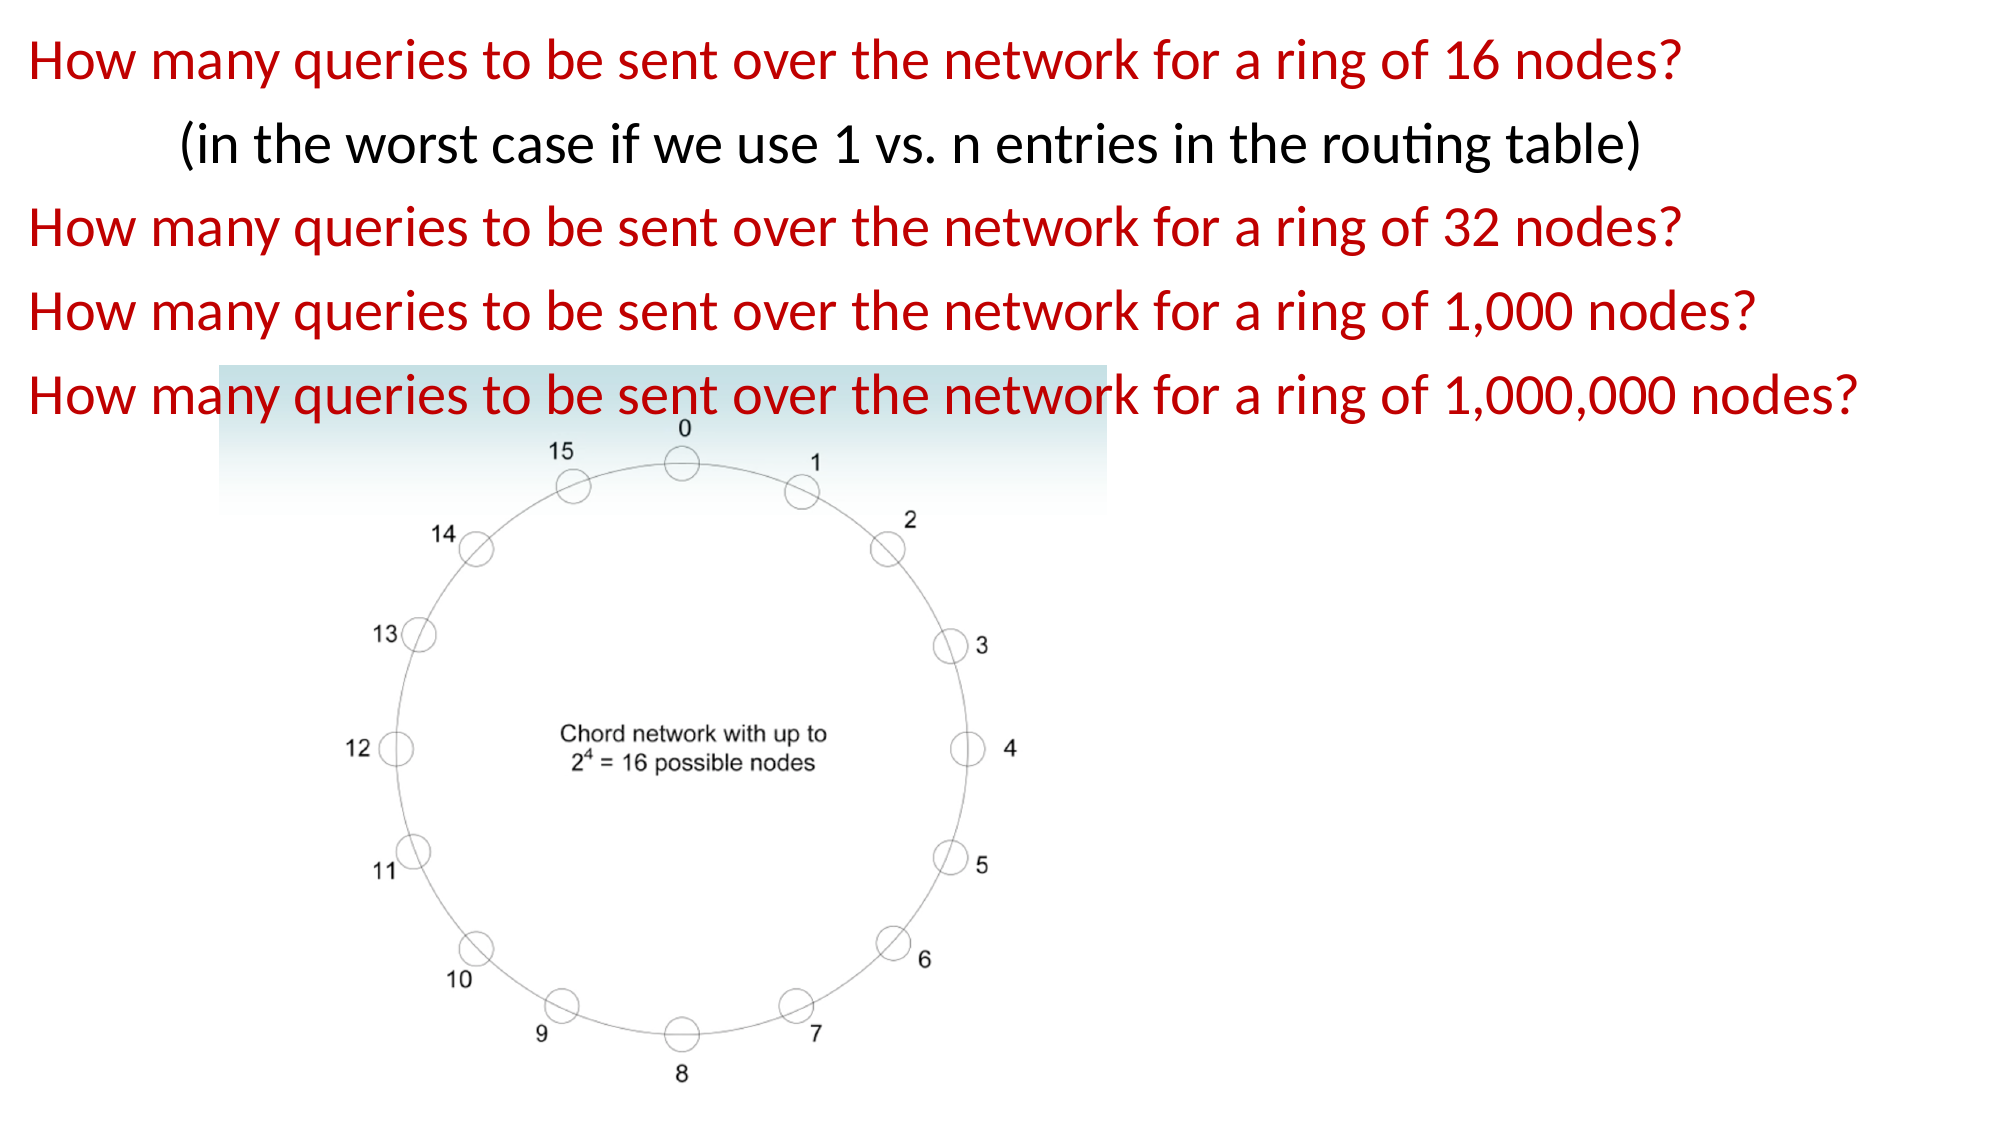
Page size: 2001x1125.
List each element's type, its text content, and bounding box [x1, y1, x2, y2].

list How many queries to be sent over the network for a ring of 16 nodes? (in the worst case if we use 1 vs. n entries in the routing table) How many queries to be sent over the network for a ring of 32 nodes? How many queries to be sent over the network for a ring of 1,000 nodes? How many queries to be sent over the network for a ring of 1,000,000 nodes? [13, 21, 1901, 736]
picture [219, 365, 1107, 1125]
